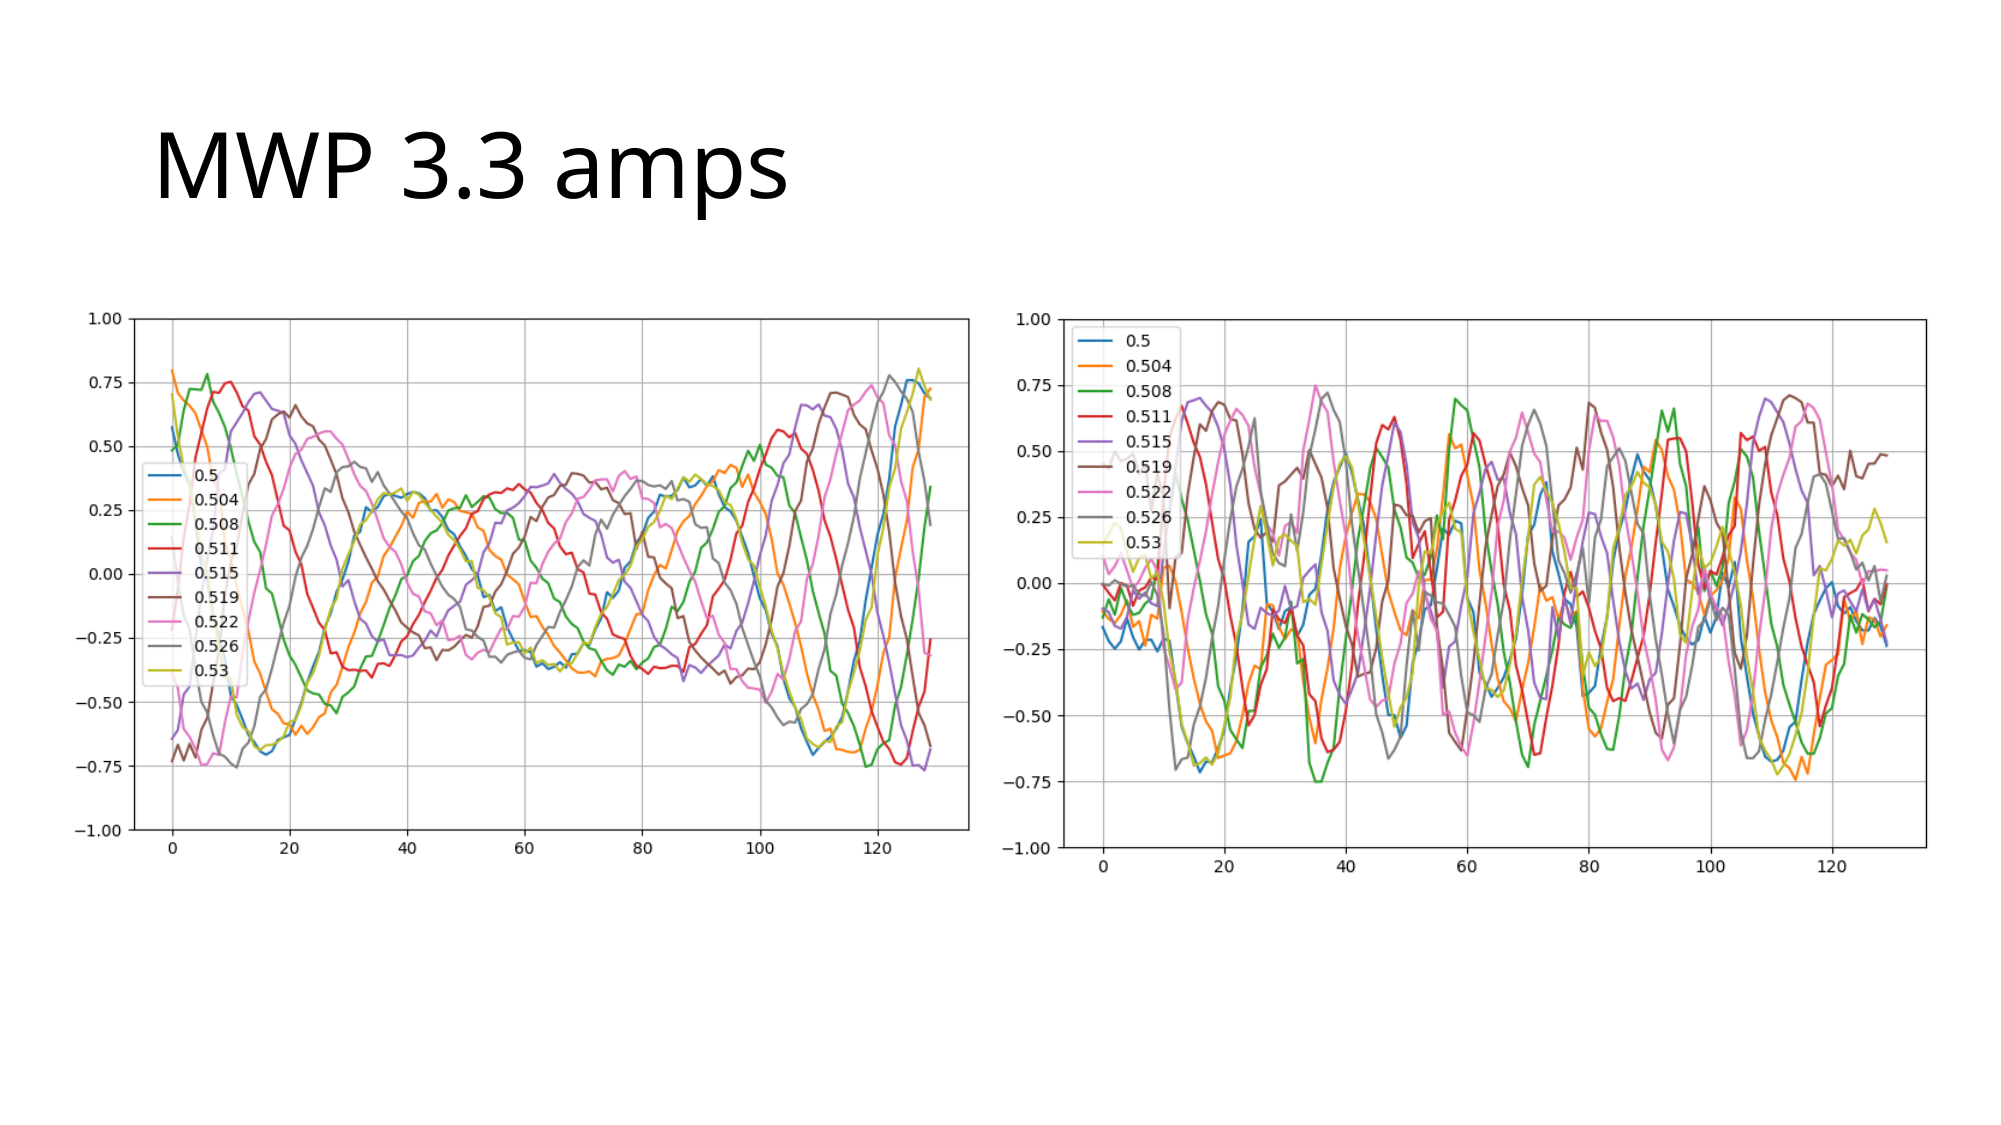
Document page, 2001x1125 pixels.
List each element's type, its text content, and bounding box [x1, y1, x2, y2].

picture [989, 300, 1938, 888]
picture [62, 300, 980, 869]
title MWP 3.3 amps [137, 59, 1863, 278]
